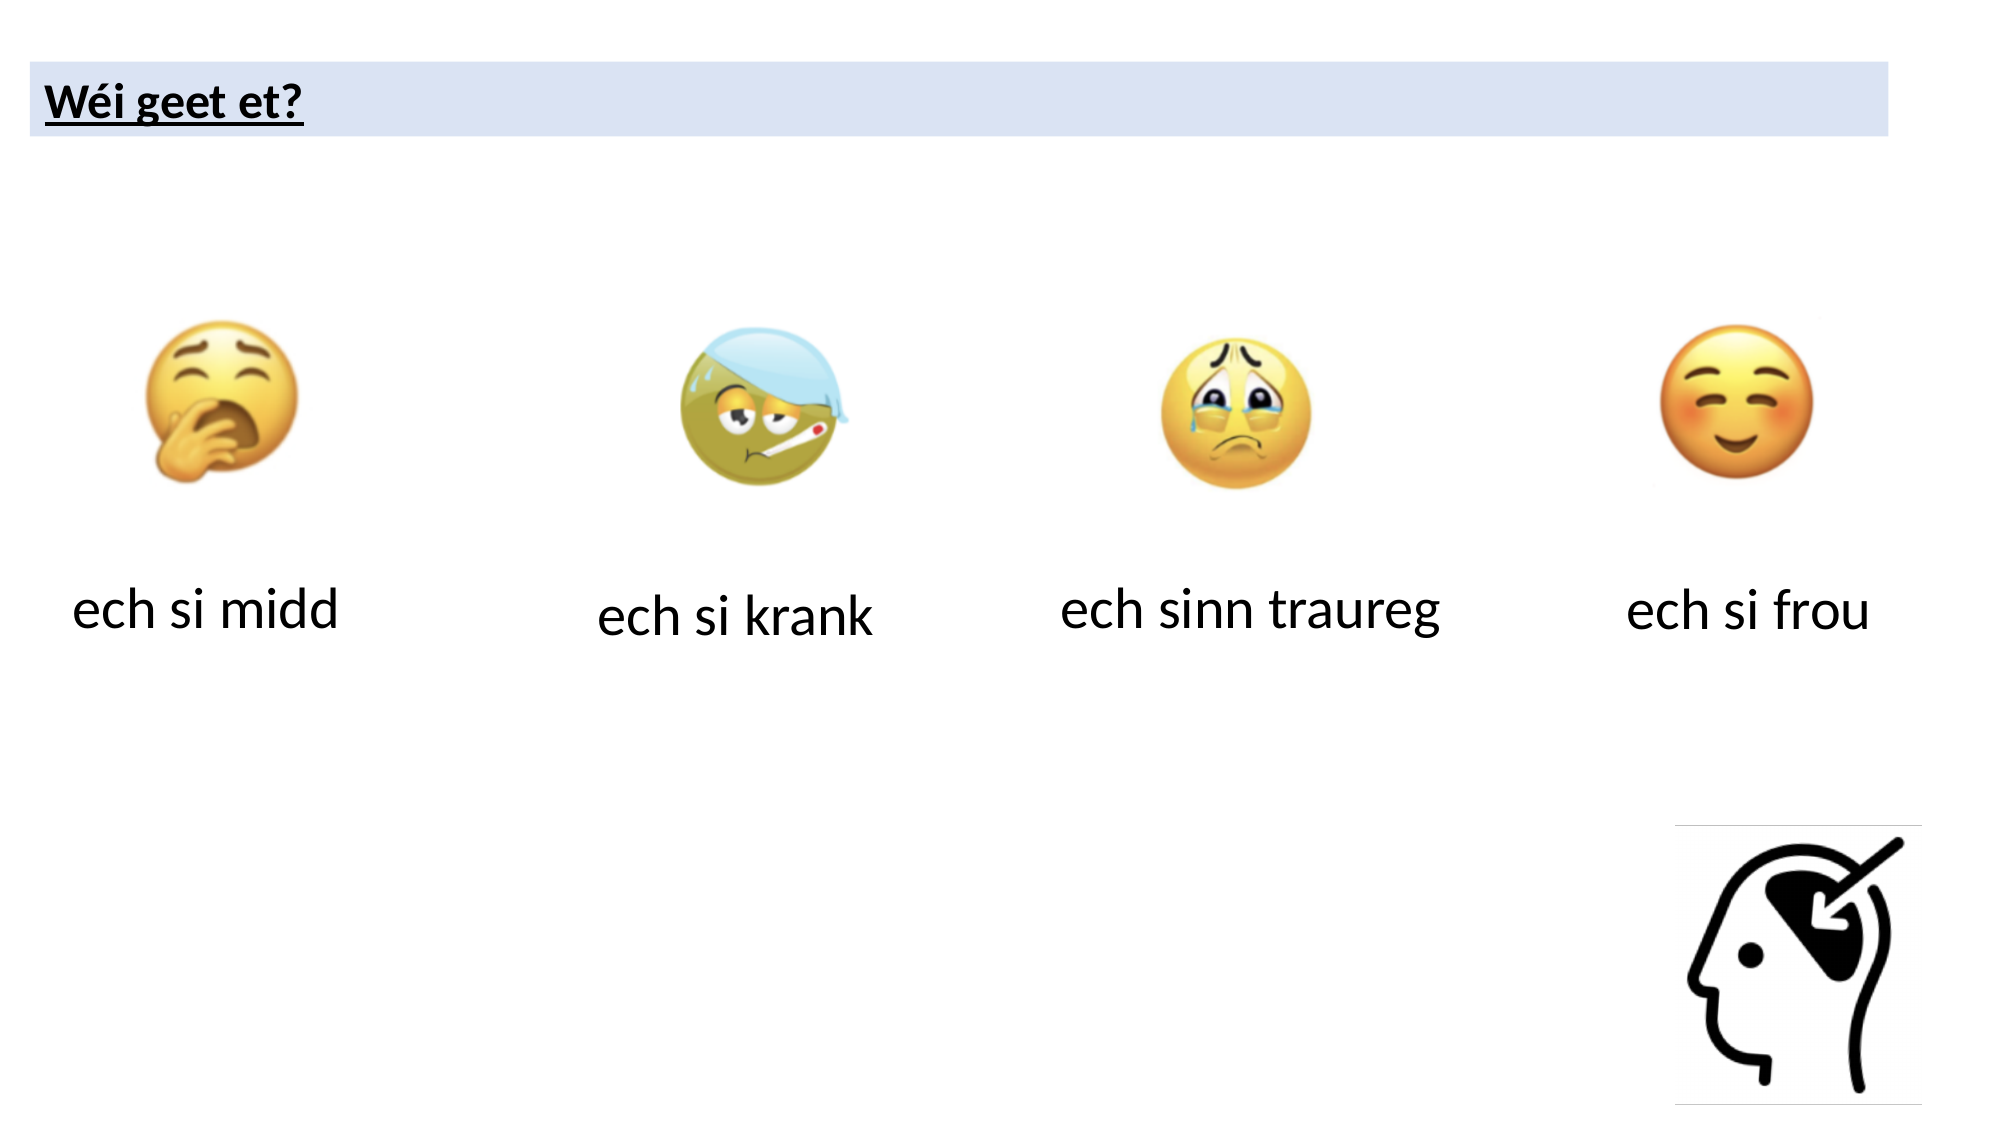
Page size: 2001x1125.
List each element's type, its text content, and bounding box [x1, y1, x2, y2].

picture [1675, 825, 1922, 1105]
picture [1619, 309, 1857, 494]
text_box ech si krank [582, 569, 984, 655]
picture [84, 282, 359, 492]
text_box ech si frou [1611, 563, 1887, 649]
text_box ech sinn traureg [1045, 562, 1457, 648]
picture [1138, 328, 1364, 502]
picture [630, 299, 883, 494]
text_box Wéi geet et? [29, 61, 1889, 137]
text_box ech si midd [57, 562, 355, 648]
